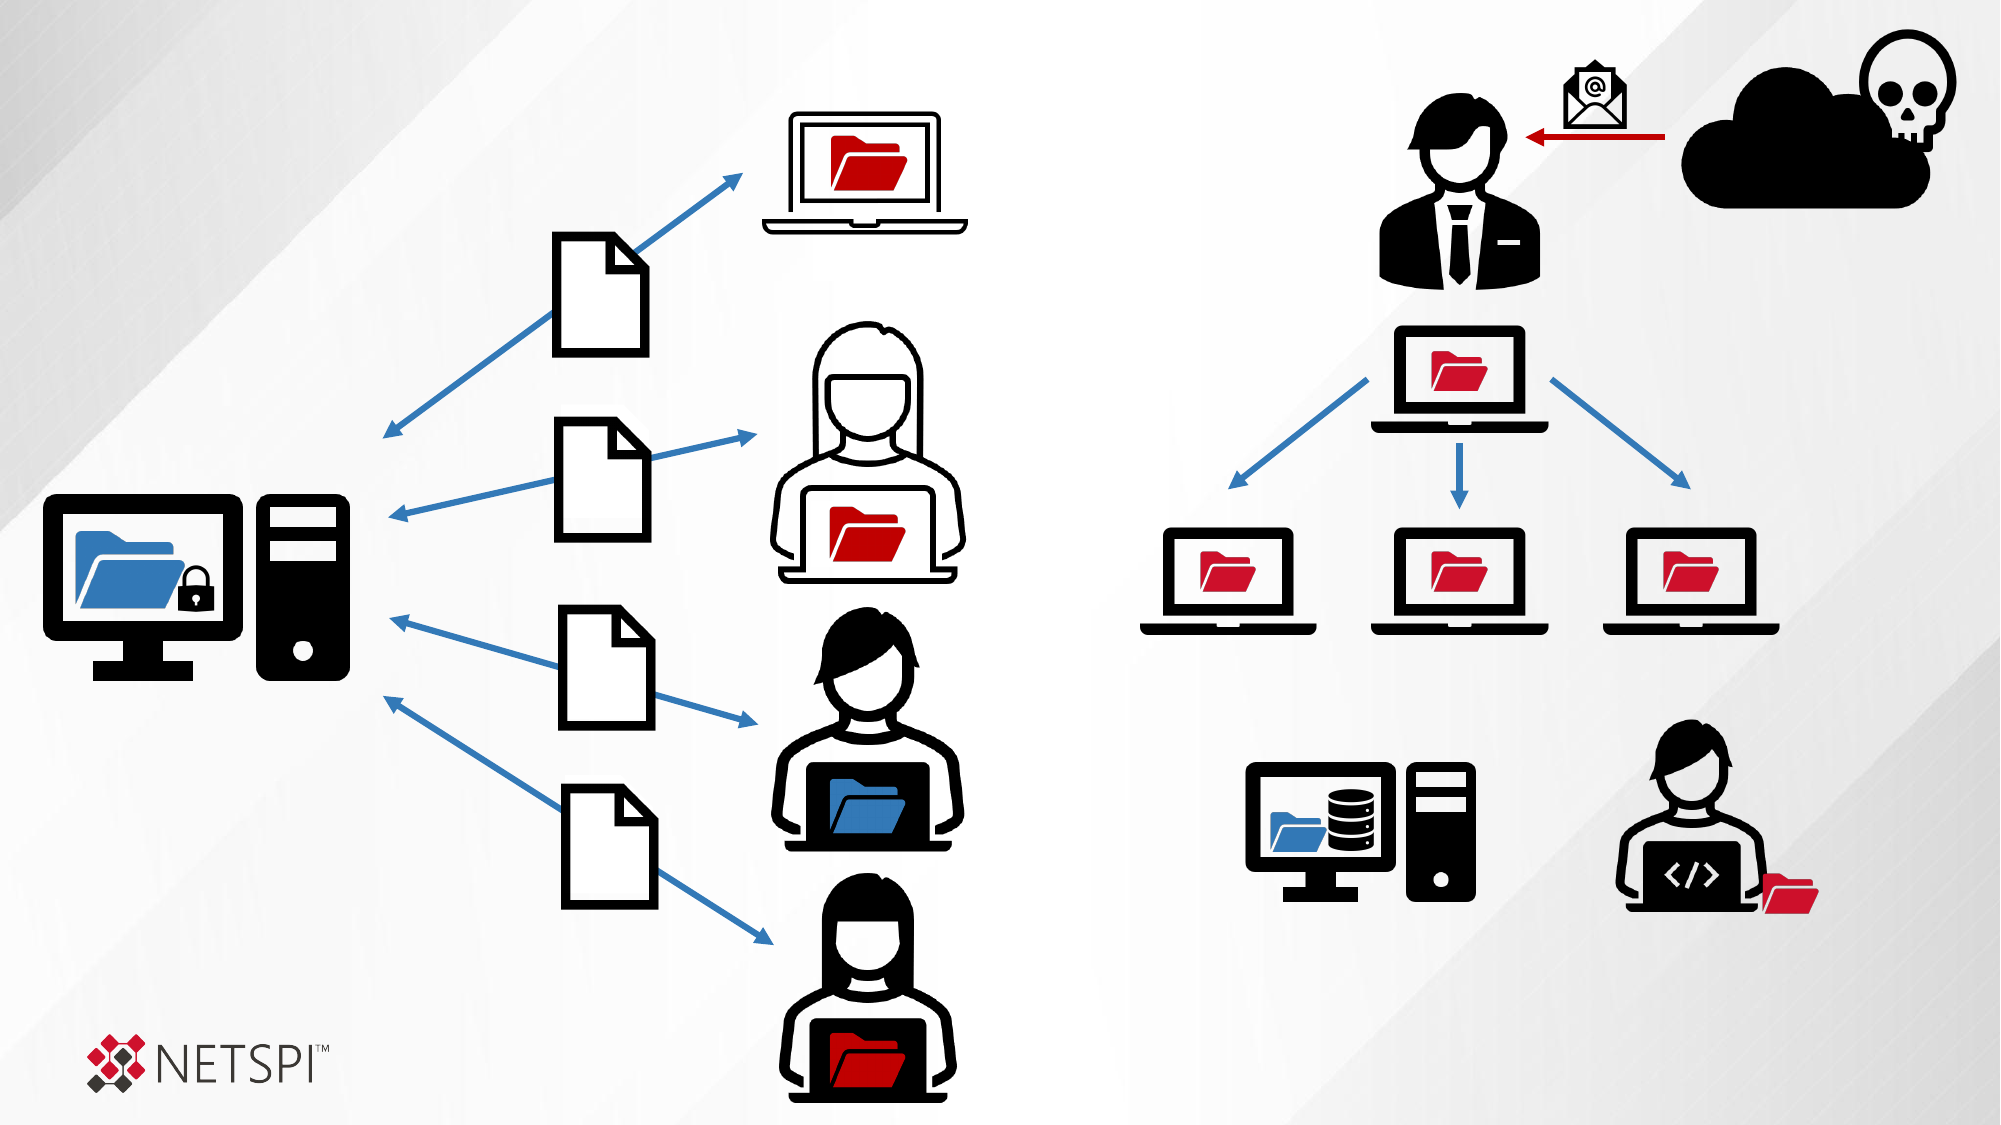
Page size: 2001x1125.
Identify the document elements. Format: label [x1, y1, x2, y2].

text_box [757, 63, 972, 279]
text_box [36, 172, 1016, 1109]
picture [0, 0, 2000, 1125]
text_box [1664, 0, 1983, 279]
text_box [1135, 489, 1783, 674]
text_box [1227, 378, 1692, 510]
text_box [1240, 711, 1481, 952]
text_box [1582, 699, 1825, 928]
